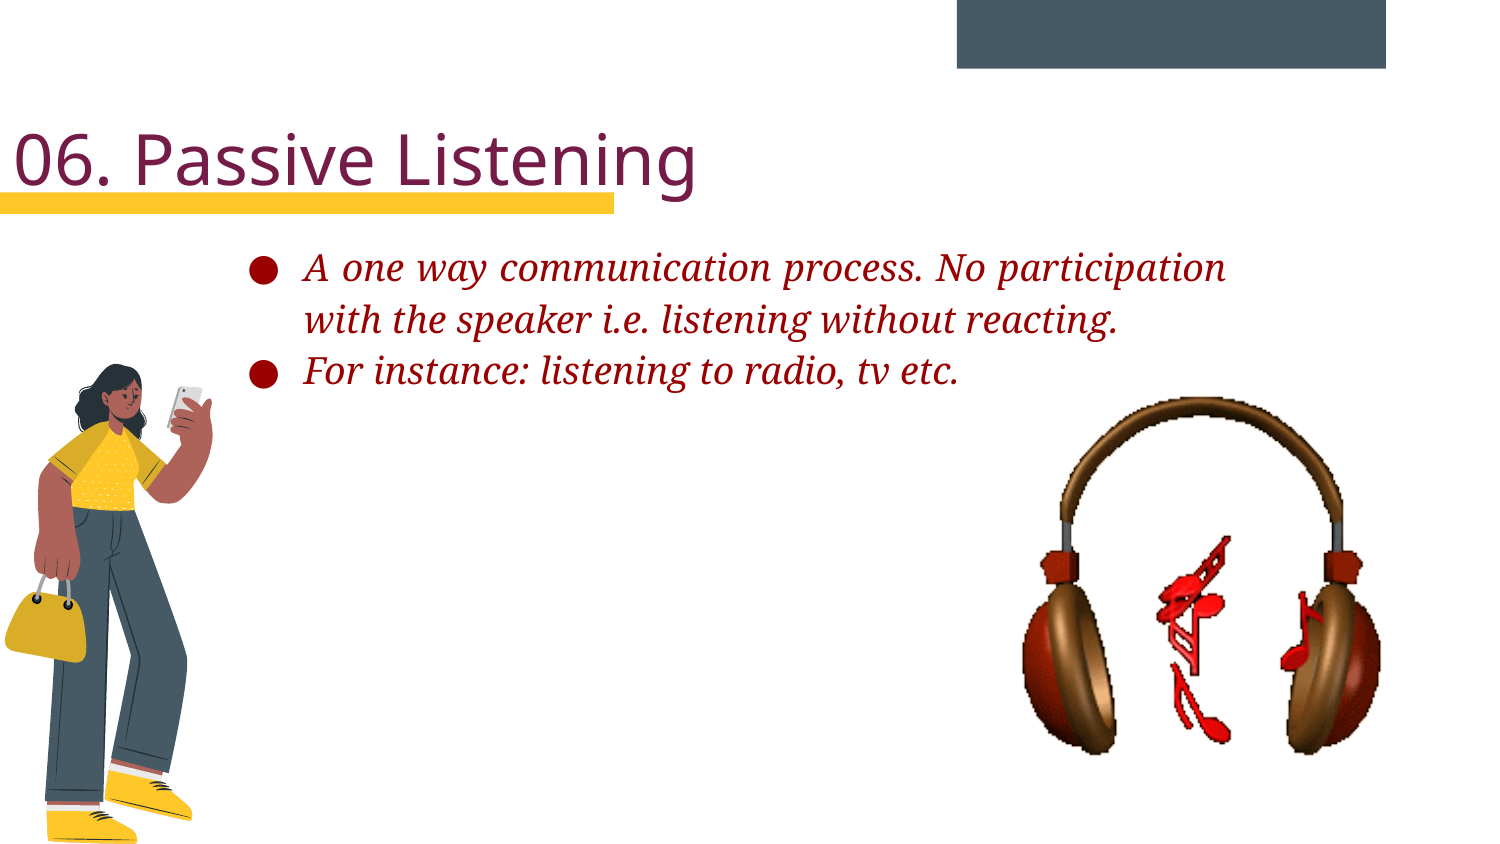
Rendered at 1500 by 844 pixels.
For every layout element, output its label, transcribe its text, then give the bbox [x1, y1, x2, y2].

picture [1005, 363, 1399, 790]
text_box A one way communication process. No participation with the speaker i.e. listening without reacting. For instance: listening to radio, tv etc. [213, 222, 1243, 422]
title 06. Passive Listening [0, 86, 1277, 193]
text_box [956, 0, 1386, 69]
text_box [0, 363, 214, 844]
text_box [0, 192, 614, 214]
